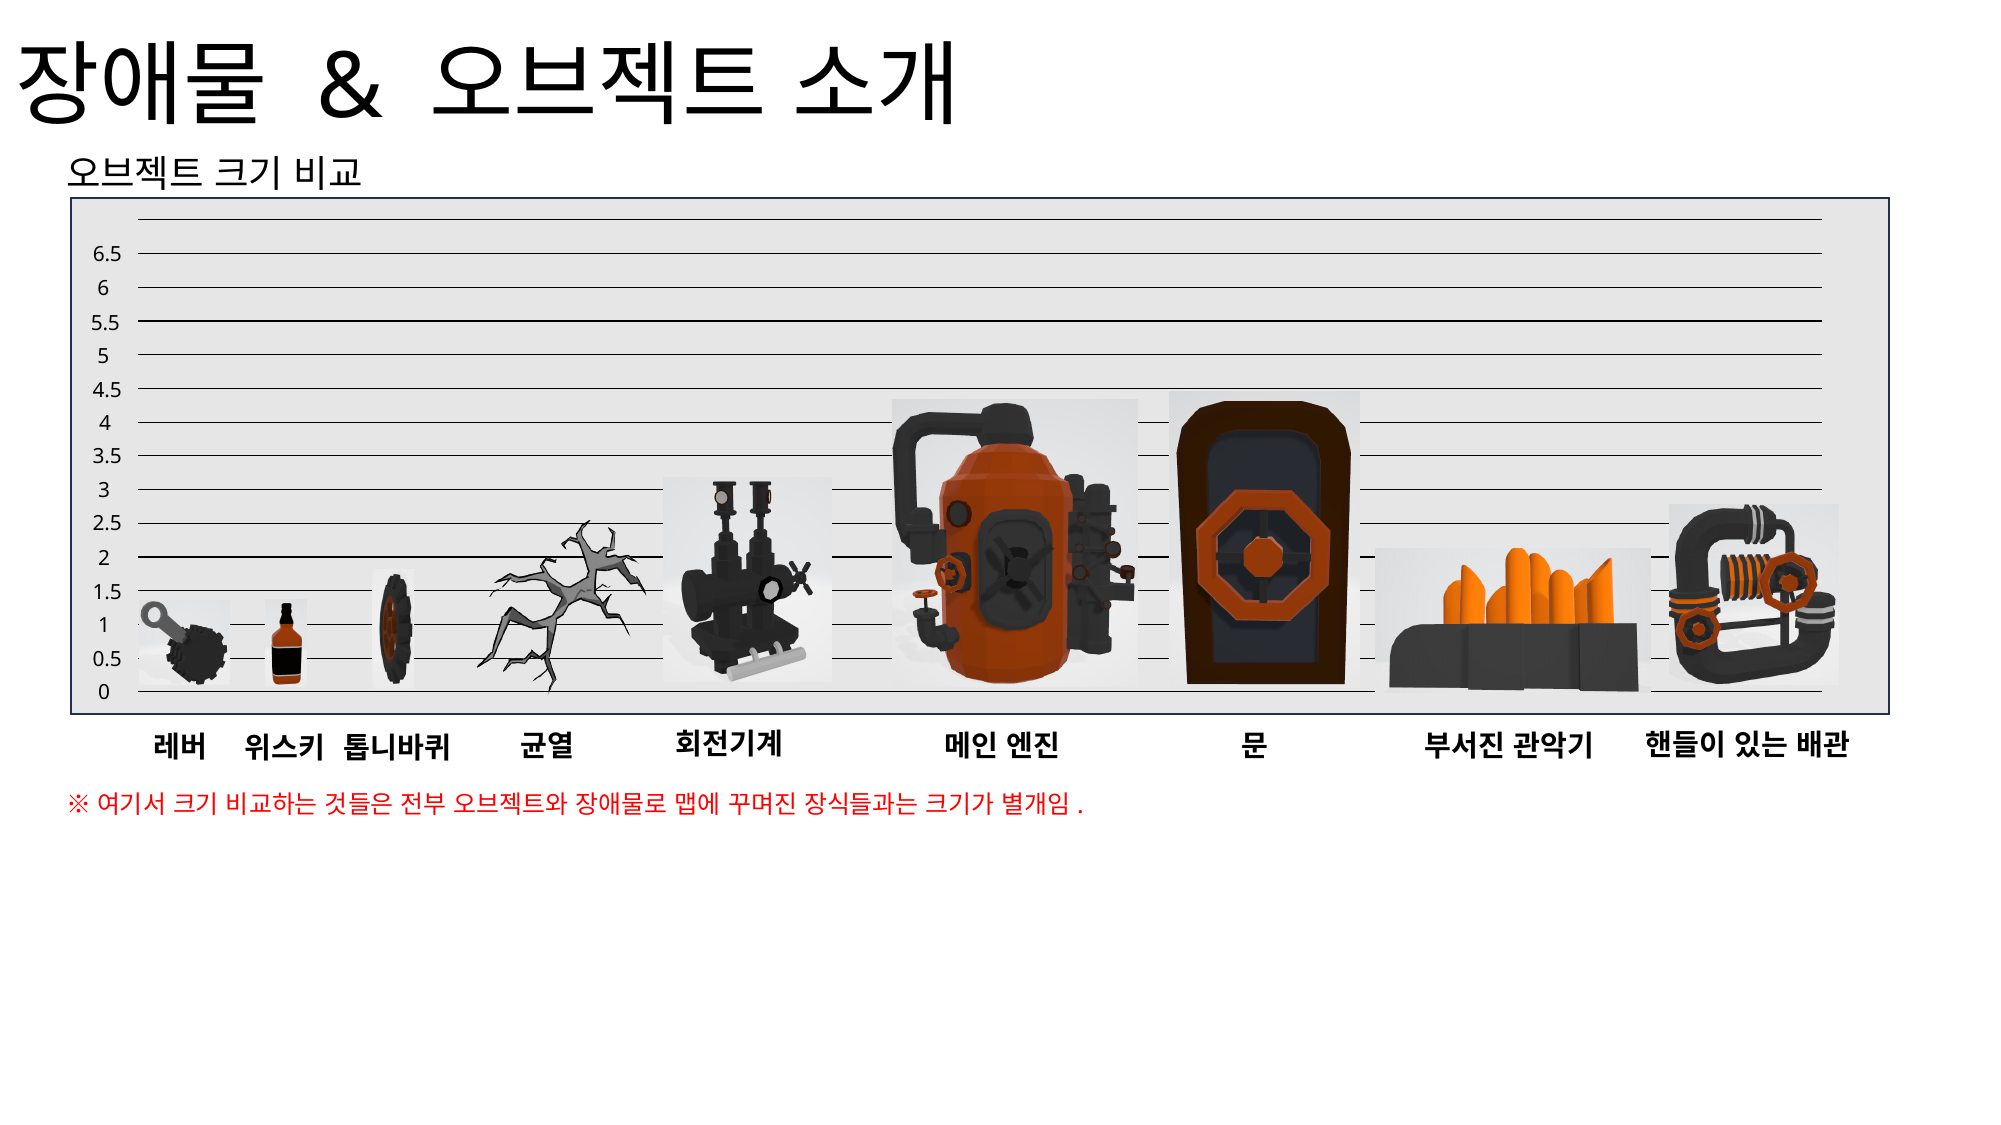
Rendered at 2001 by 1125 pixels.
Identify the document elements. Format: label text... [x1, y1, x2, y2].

text_box 균열 [505, 720, 641, 770]
text_box 레버 [97, 720, 264, 771]
picture [139, 600, 230, 686]
picture [333, 608, 453, 650]
text_box 문 [1226, 719, 1409, 770]
text_box 핸들이 있는 배관 [1630, 719, 1957, 769]
picture [1169, 391, 1360, 688]
text_box 위스키 [230, 722, 328, 772]
text_box 톱니바퀴 [328, 721, 485, 772]
picture [458, 477, 832, 710]
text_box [70, 197, 1889, 715]
text_box 오브젝트 크기 비교 [51, 142, 499, 203]
picture [892, 399, 1138, 687]
text_box 부서진 관악기 [1409, 719, 1639, 770]
picture [1375, 548, 1651, 693]
text_box ※여기서 크기 비교하는 것들은 전부 오브젝트와 장애물로 맵에 꾸며진 장식들과는 크기가 별개임. [51, 781, 1817, 826]
text_box 메인 엔진 [930, 720, 1100, 770]
text_box 회전기계 [661, 718, 873, 768]
picture [1669, 504, 1839, 686]
title 장애물 & 오브젝트 소개 [0, 0, 1725, 197]
picture [265, 599, 307, 687]
